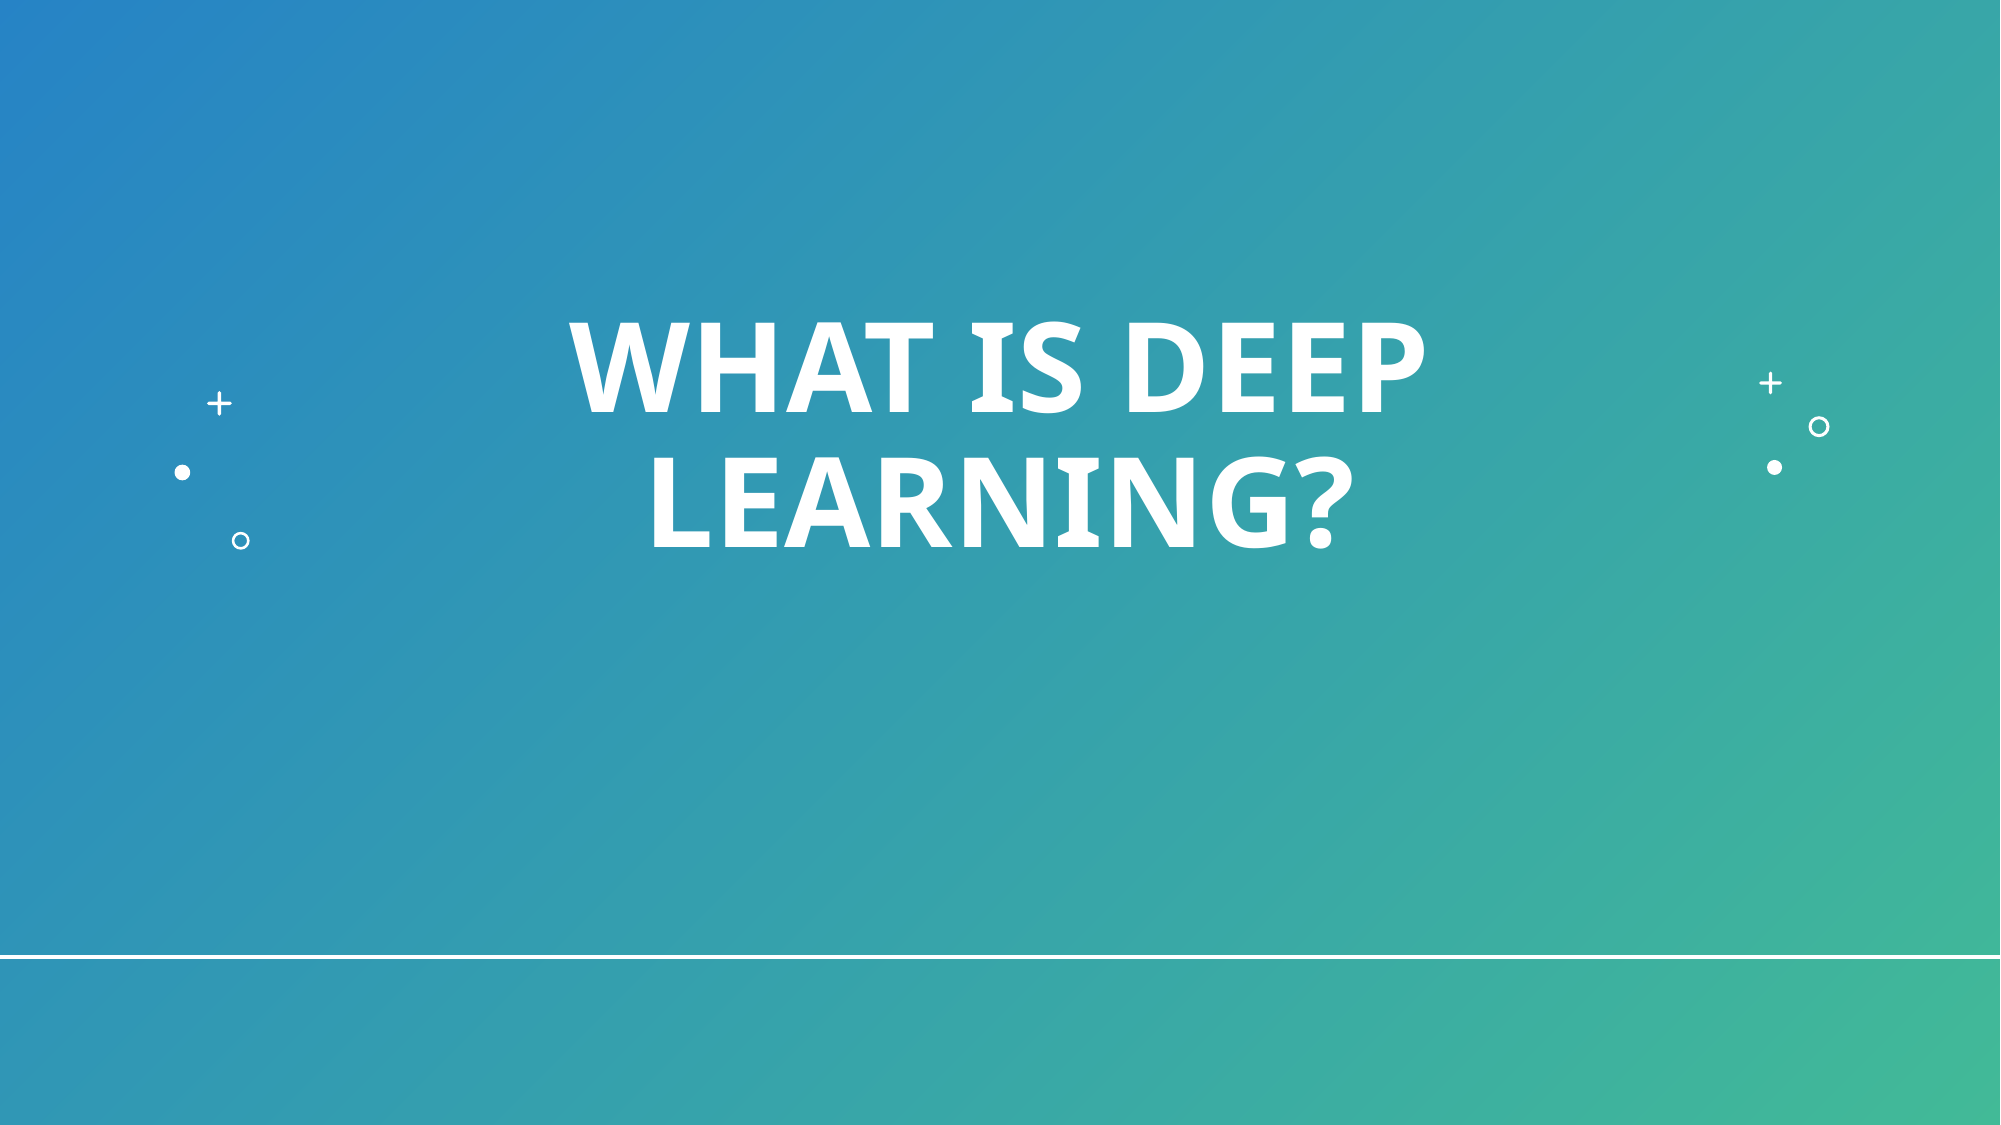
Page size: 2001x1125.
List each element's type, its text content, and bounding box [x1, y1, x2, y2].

title What is deep learning? [249, 198, 1751, 582]
text_box [1759, 371, 1782, 395]
text_box [0, 959, 2000, 1125]
text_box [1808, 416, 1830, 438]
text_box [206, 390, 232, 416]
text_box [1767, 459, 1783, 475]
text_box [174, 464, 191, 481]
text_box [0, 0, 2000, 955]
text_box [231, 531, 250, 550]
